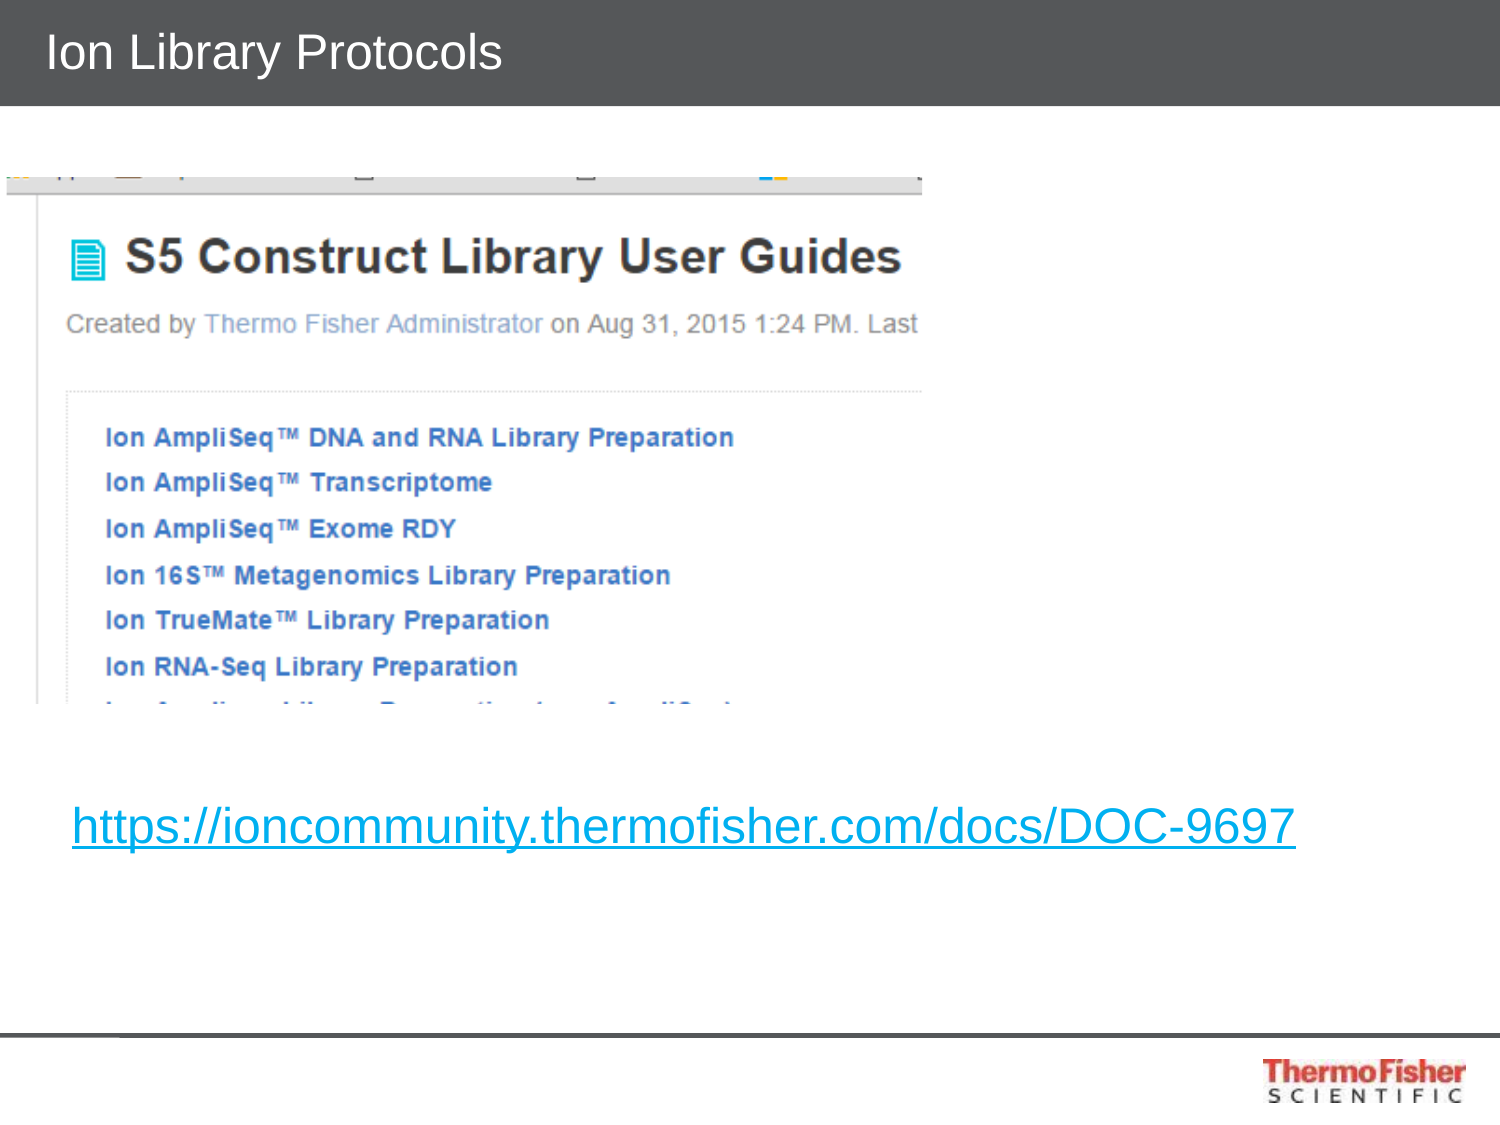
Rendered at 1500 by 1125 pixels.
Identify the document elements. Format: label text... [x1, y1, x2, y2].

title Ion Library Protocols [0, 0, 1500, 107]
picture [1263, 1059, 1466, 1103]
text_box https://ioncommunity.thermofisher.com/docs/DOC-9697 [56, 786, 1348, 921]
picture [6, 177, 923, 705]
